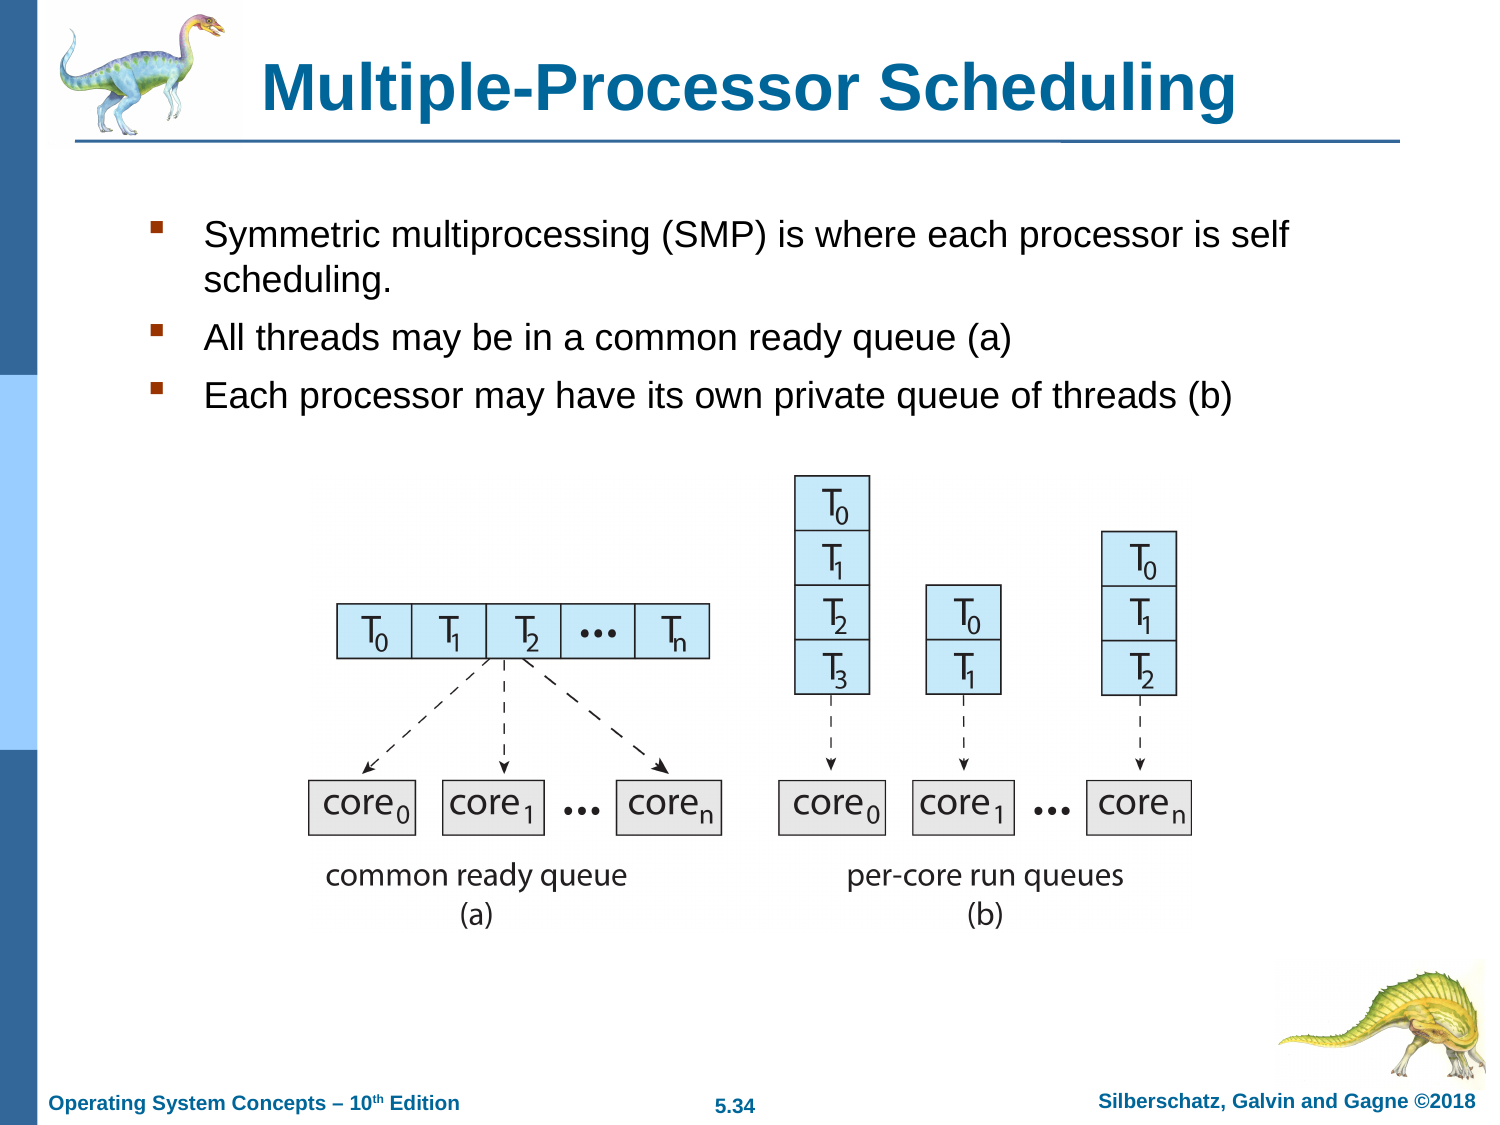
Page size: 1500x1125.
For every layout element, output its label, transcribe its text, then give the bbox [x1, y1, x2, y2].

title Multiple-Processor Scheduling [75, 36, 1425, 132]
picture [1275, 959, 1486, 1090]
picture [46, 0, 243, 149]
list Symmetric multiprocessing (SMP) is where each processor is self scheduling. All threads may be in a common ready queue (a) Each processor may have its own private queue of threads (b) [132, 202, 1400, 946]
picture [308, 475, 1192, 934]
